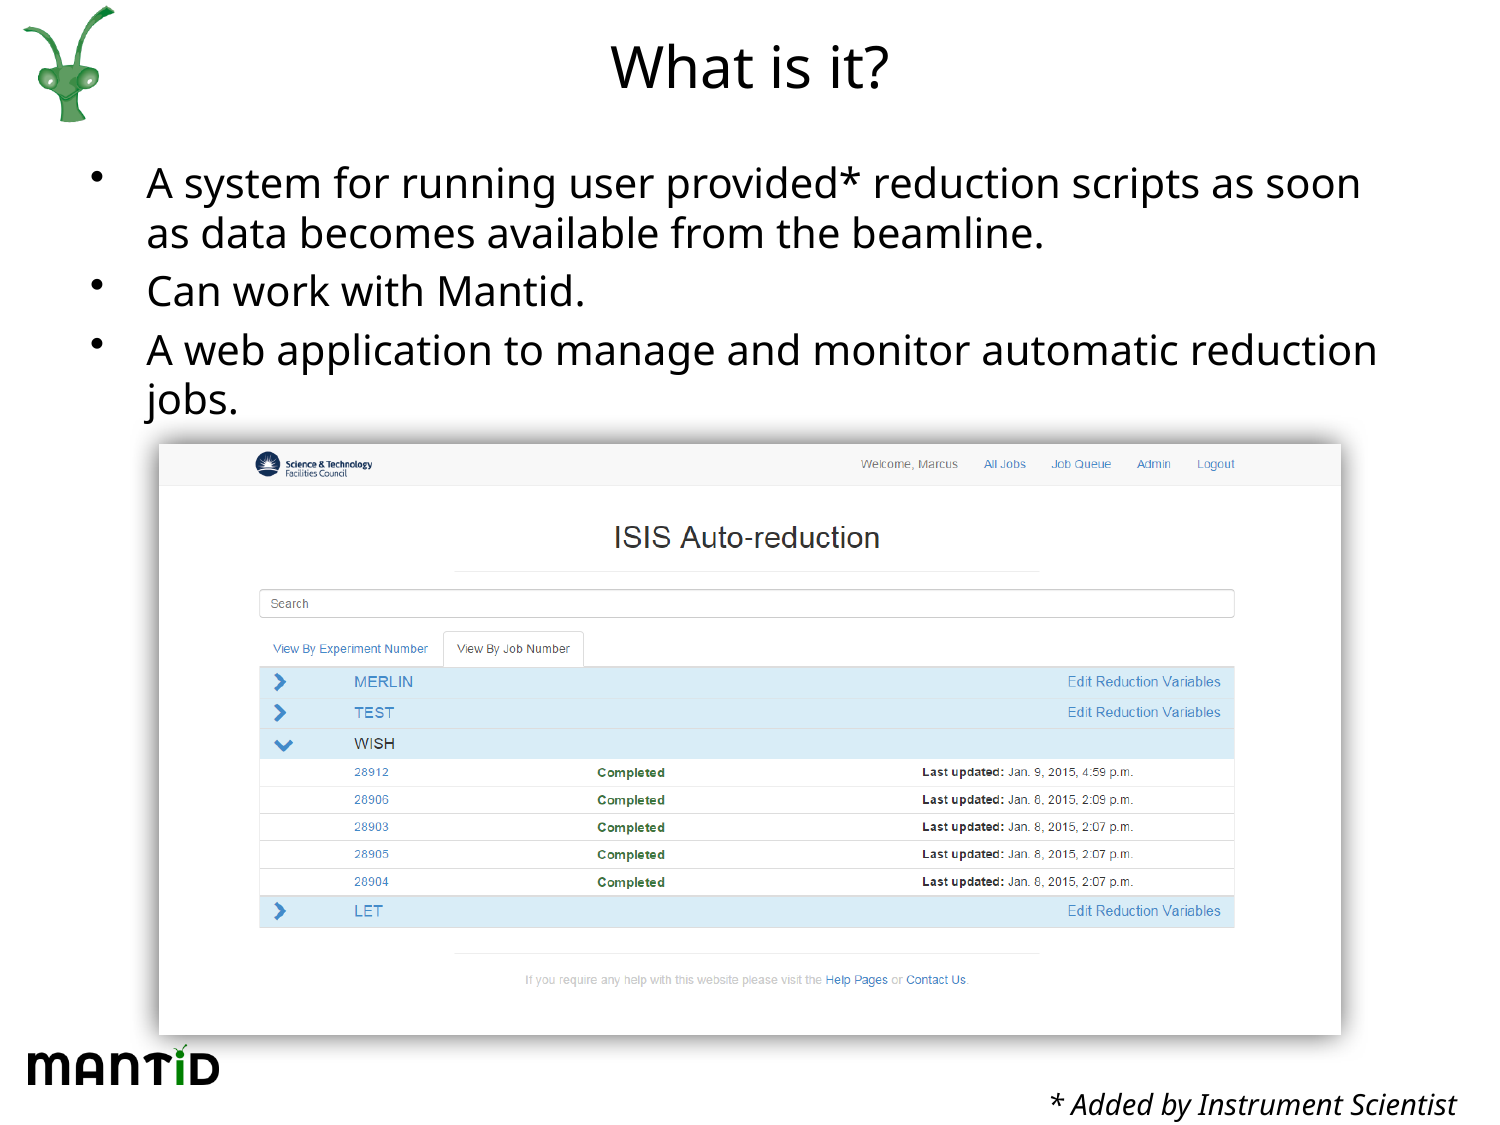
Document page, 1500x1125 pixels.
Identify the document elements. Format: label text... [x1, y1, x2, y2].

text_box * Added by Instrument Scientist [1033, 1078, 1473, 1125]
title What is it? [75, 0, 1425, 149]
list A system for running user provided* reduction scripts as soon as data becomes available from the beamline. Can work with Mantid. A web application to manage and monitor automatic reduction jobs. [75, 149, 1425, 1024]
picture [159, 444, 1341, 1036]
picture [28, 1044, 219, 1085]
picture [0, 0, 75, 127]
